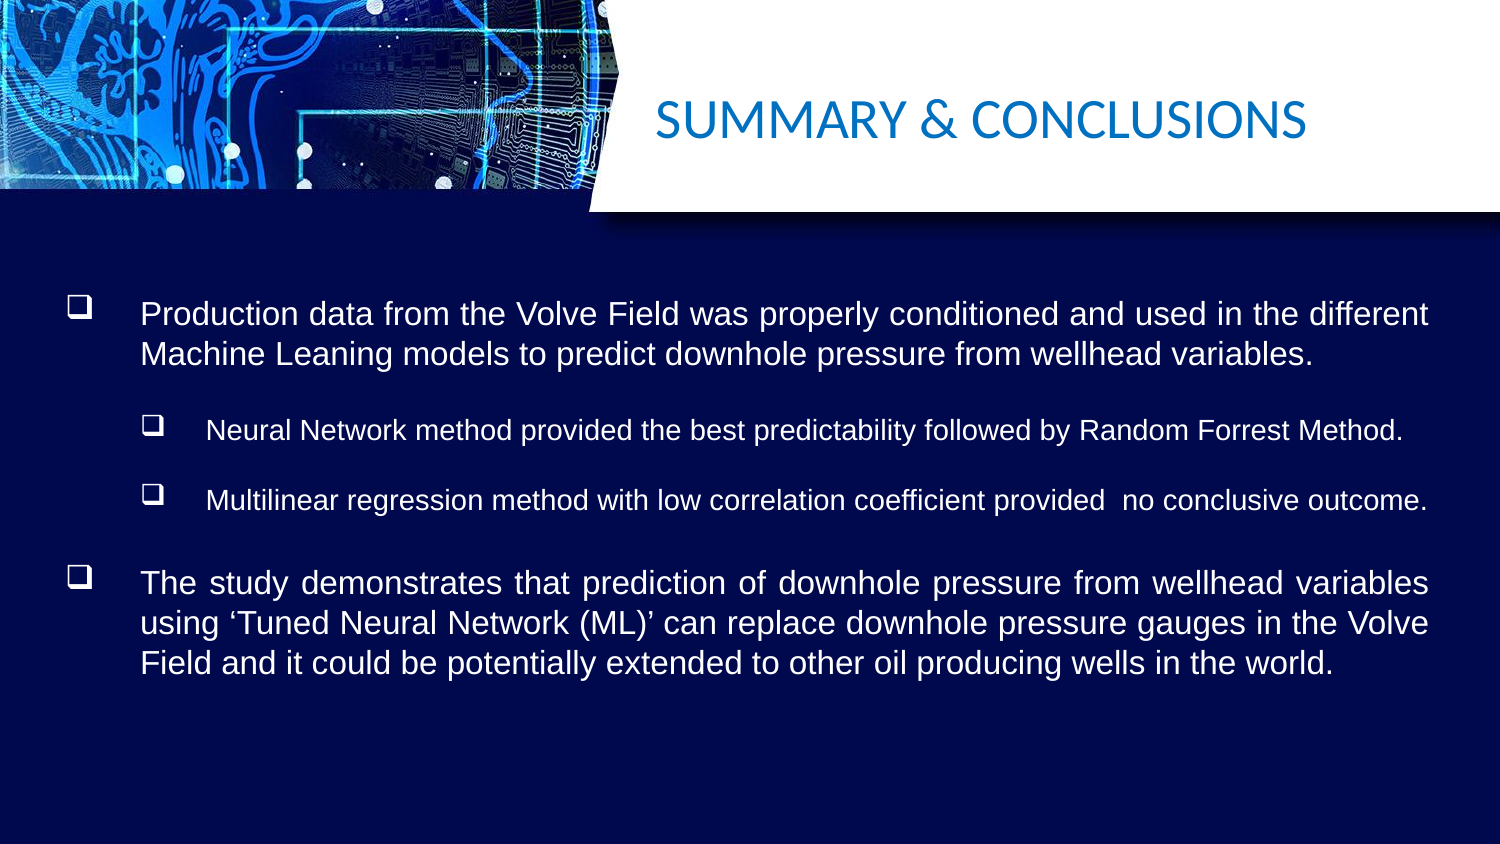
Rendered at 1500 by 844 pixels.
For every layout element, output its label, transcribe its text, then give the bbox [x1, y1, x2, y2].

text_box Production data from the Volve Field was properly conditioned and used in the different Machine Leaning models to predict downhole pressure from wellhead variables. Neural Network method provided the best predictability followed by Random Forrest Method. Multilinear regression method with low correlation coefficient provided no conclusive outcome. The study demonstrates that prediction of downhole pressure from wellhead variables using ‘Tuned Neural Network (ML)’ can replace downhole pressure gauges in the Volve Field and it could be potentially extended to other oil producing wells in the world. [49, 284, 1447, 756]
text_box SUMMARY & CONCLUSIONS [640, 64, 1336, 167]
picture [0, 0, 1500, 844]
